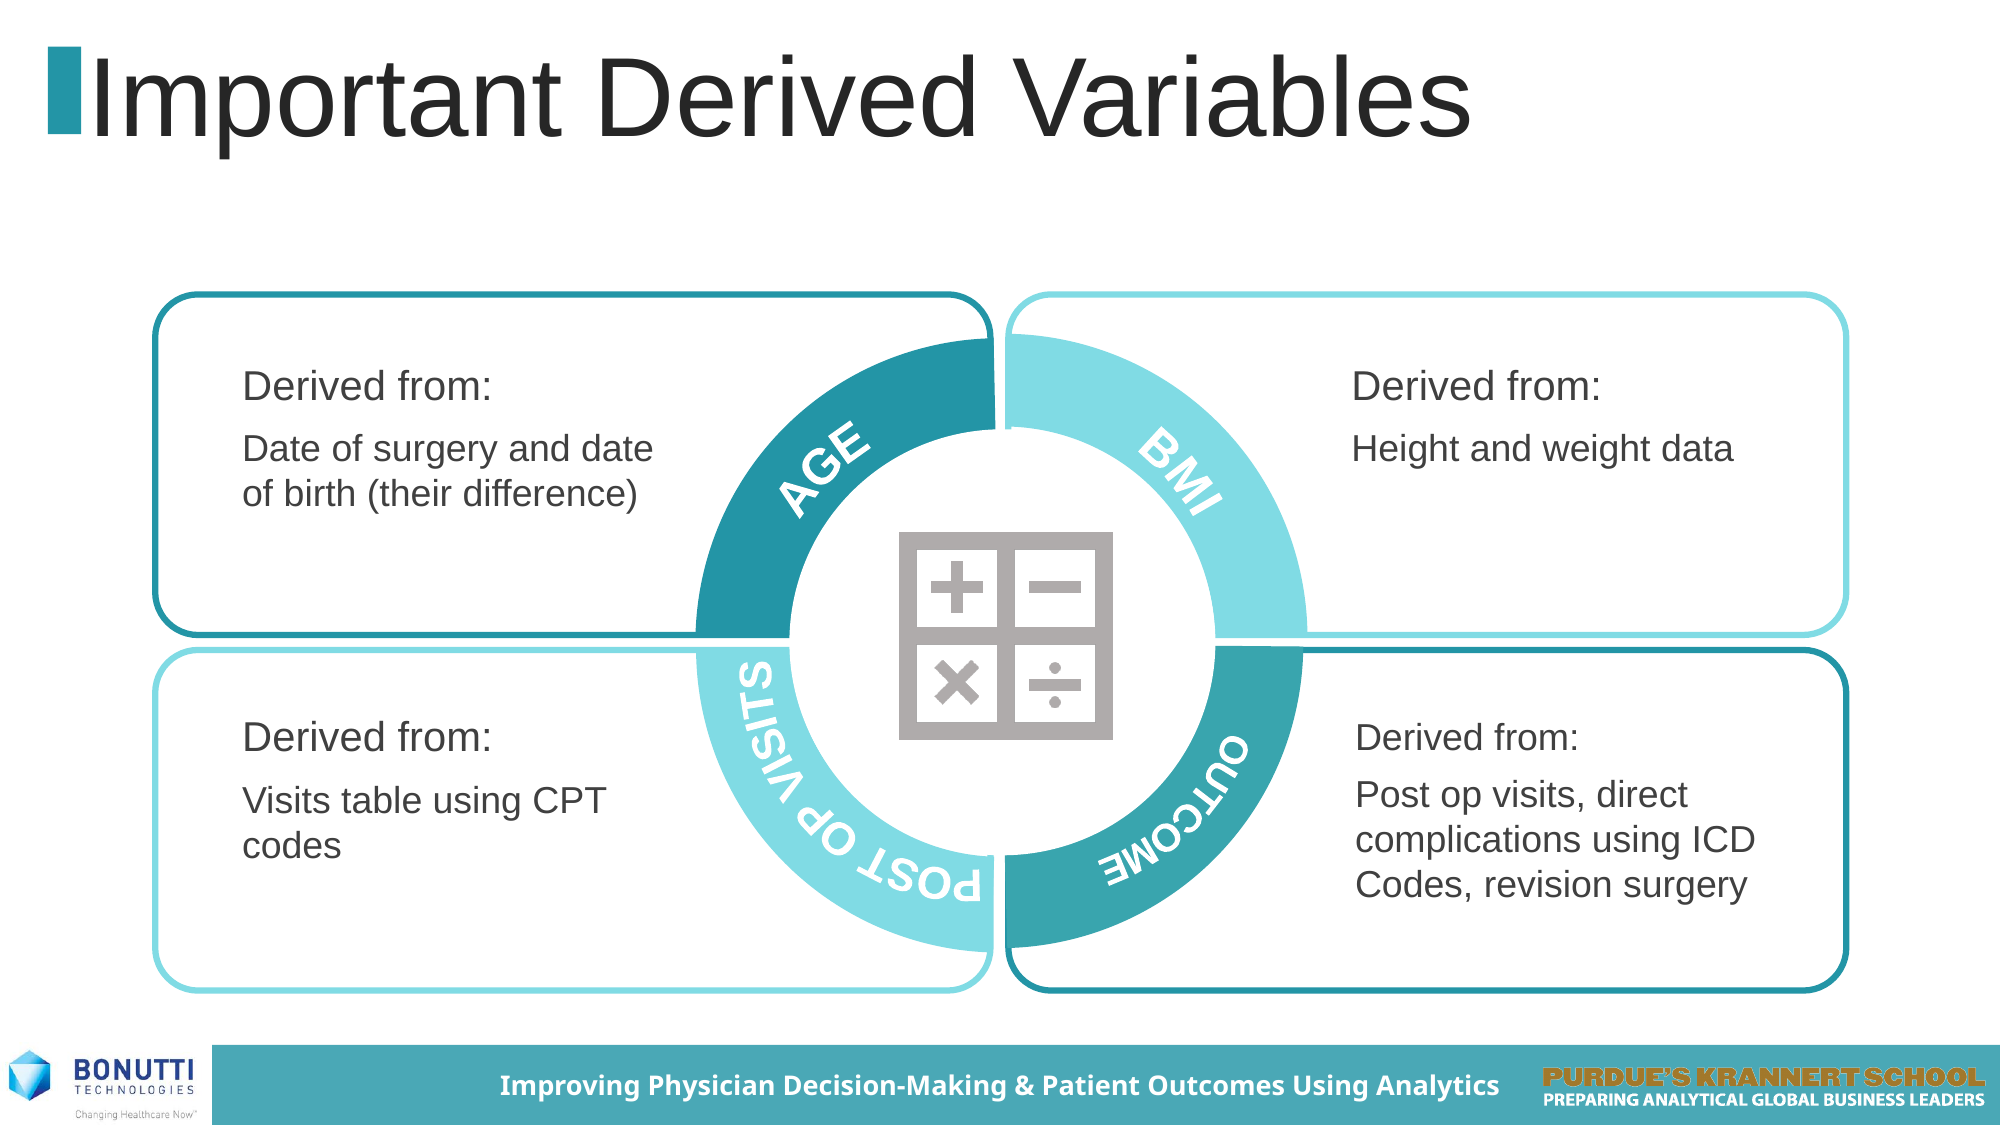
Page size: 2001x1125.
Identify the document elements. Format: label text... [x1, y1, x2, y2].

text_box [47, 46, 82, 135]
picture [870, 500, 1147, 777]
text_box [155, 294, 1847, 991]
list Important Derived Variables [73, 40, 1606, 160]
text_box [227, 702, 710, 875]
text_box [1336, 351, 1819, 478]
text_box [736, 378, 1269, 904]
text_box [0, 1042, 2000, 1125]
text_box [227, 351, 710, 523]
